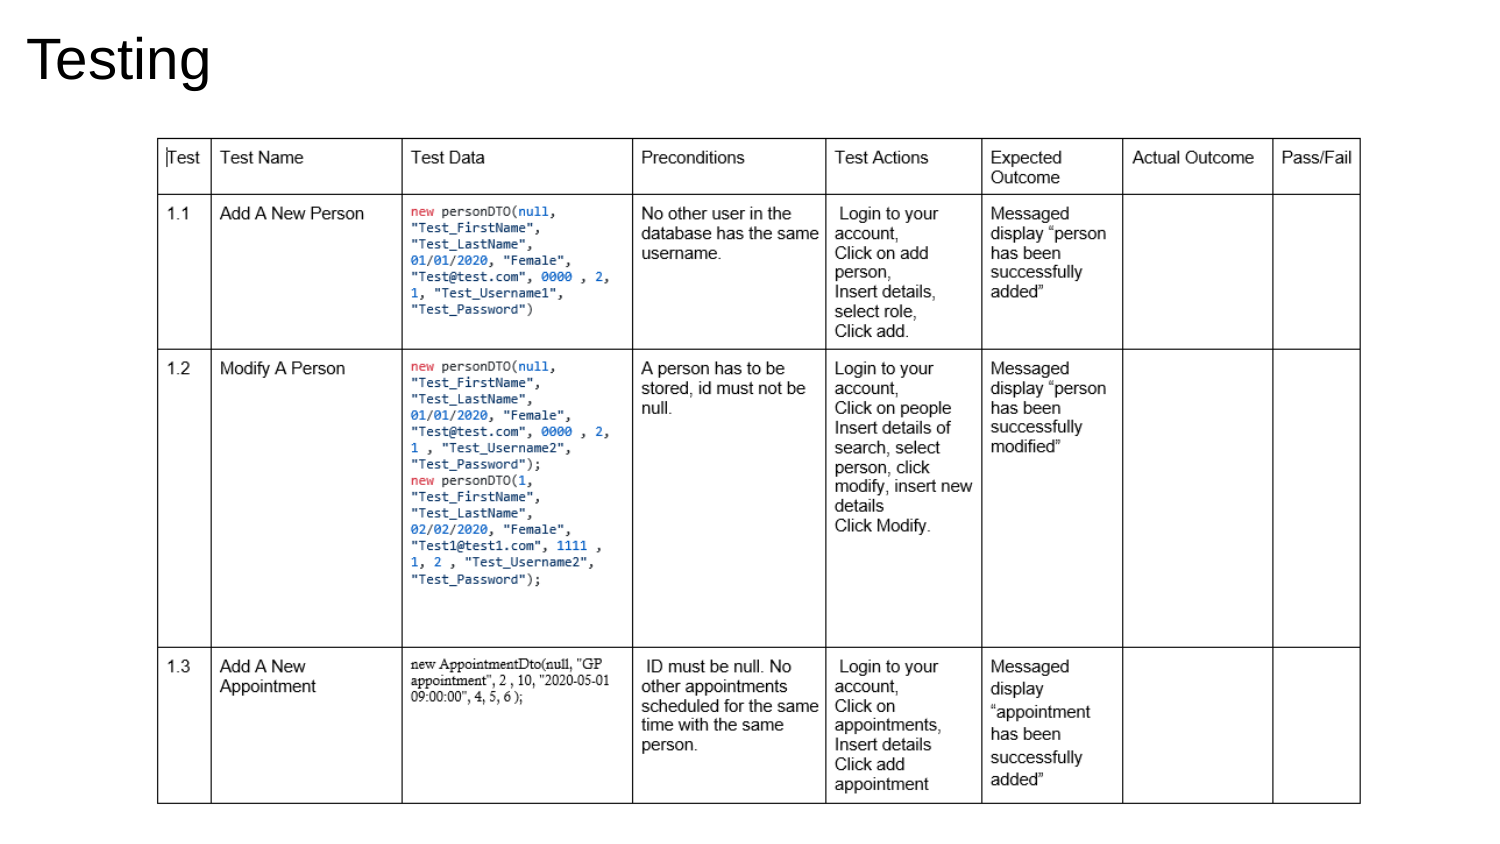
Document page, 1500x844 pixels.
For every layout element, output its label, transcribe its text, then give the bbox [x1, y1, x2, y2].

title Testing [11, 6, 1410, 101]
picture [142, 123, 1376, 818]
